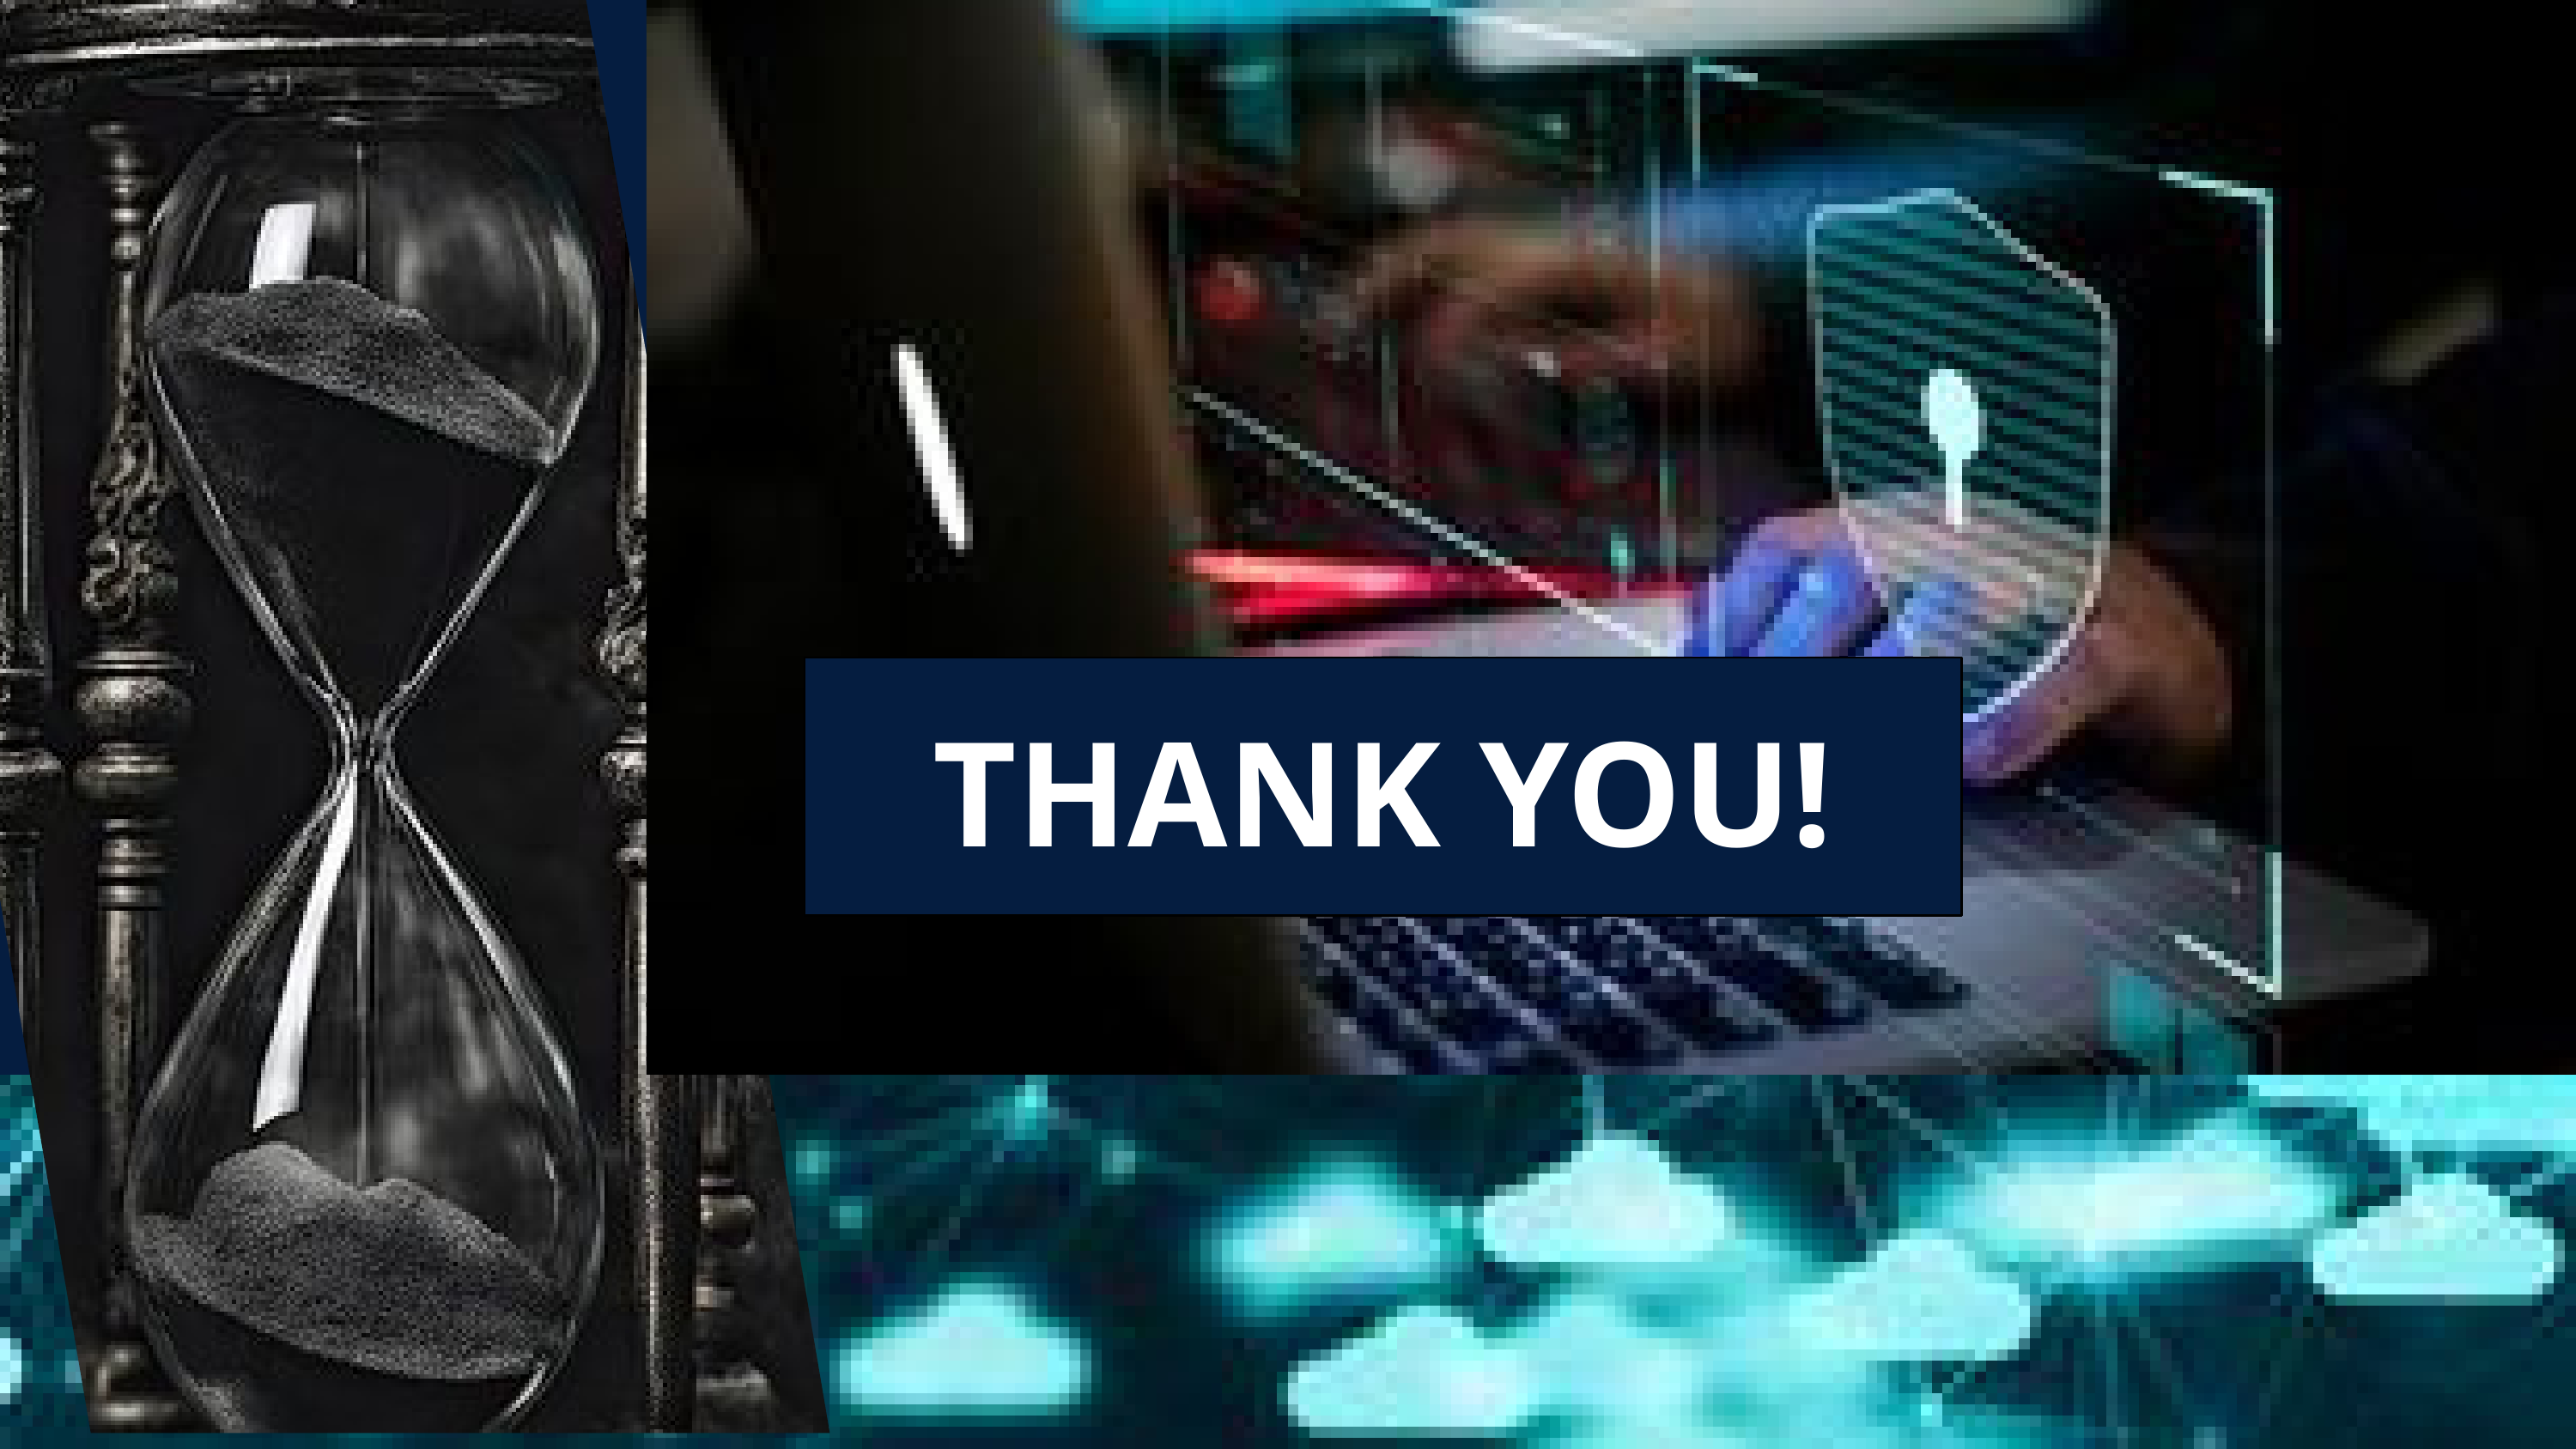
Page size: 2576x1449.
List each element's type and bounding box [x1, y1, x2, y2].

text_box [804, 657, 1962, 916]
text_box [646, 0, 2576, 1076]
text_box [0, 0, 830, 1434]
text_box [0, 1081, 2576, 1449]
